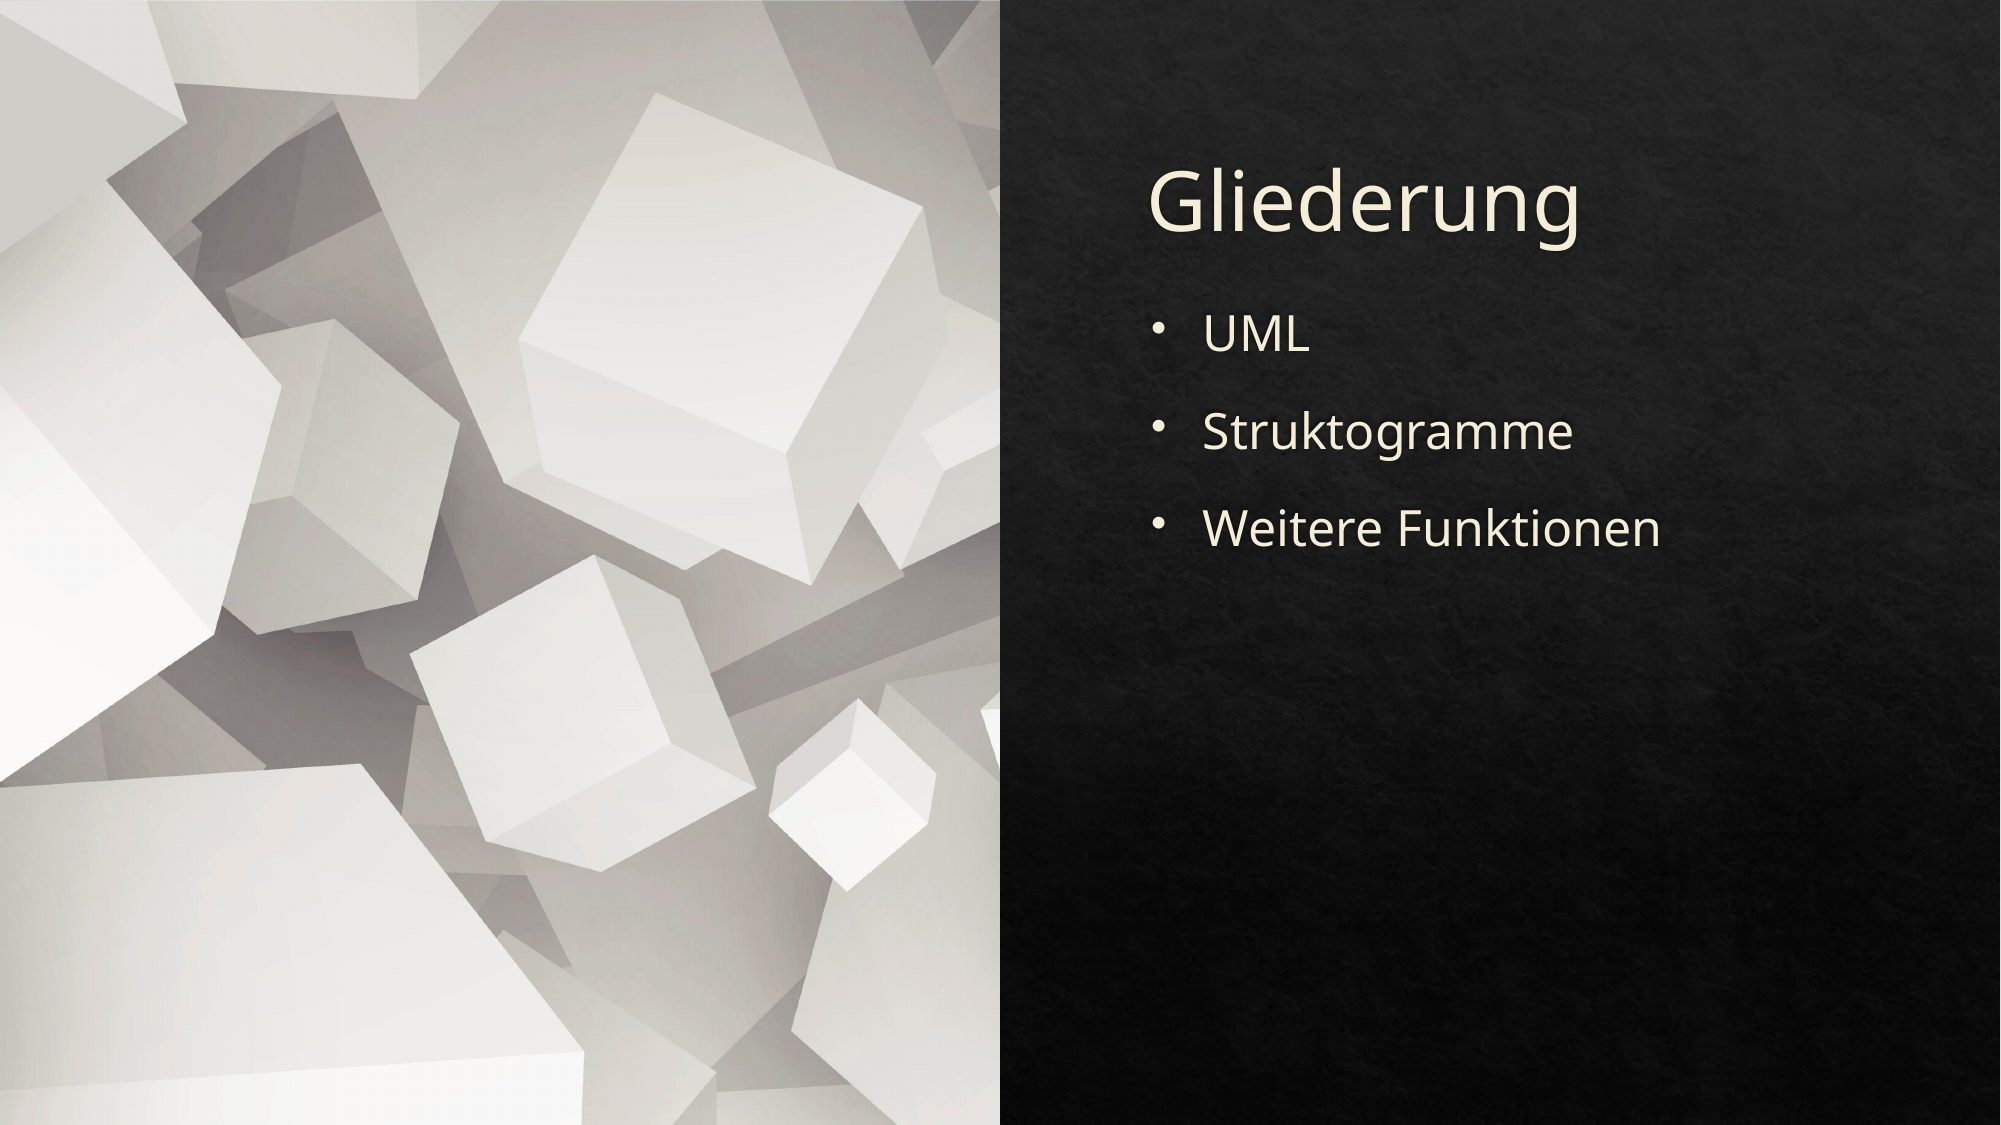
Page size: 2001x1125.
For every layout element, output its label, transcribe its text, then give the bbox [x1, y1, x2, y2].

picture [0, 0, 2001, 1125]
list UML Struktogramme Weitere Funktionen [1131, 284, 1855, 950]
title Gliederung [1131, 99, 1877, 259]
